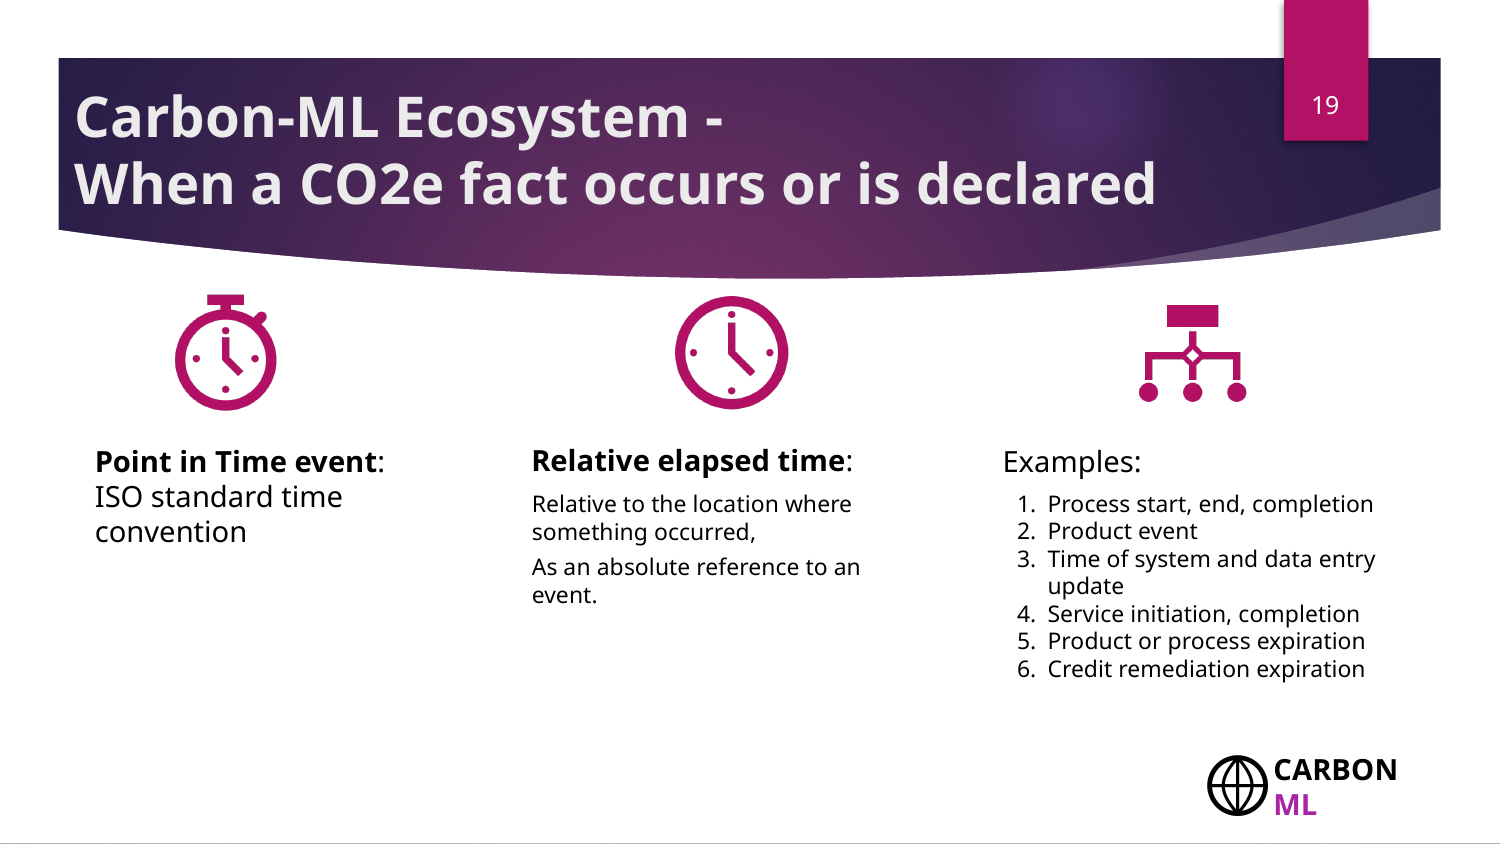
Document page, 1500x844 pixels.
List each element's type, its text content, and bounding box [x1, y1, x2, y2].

slide_number 19 [1273, 36, 1377, 131]
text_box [60, 282, 1404, 762]
table_cell M to G [1142, 236, 1299, 265]
picture [59, 58, 1440, 278]
title Carbon-ML Ecosystem - When a CO2e fact occurs or is declared [59, 81, 1248, 216]
picture [1199, 762, 1276, 824]
